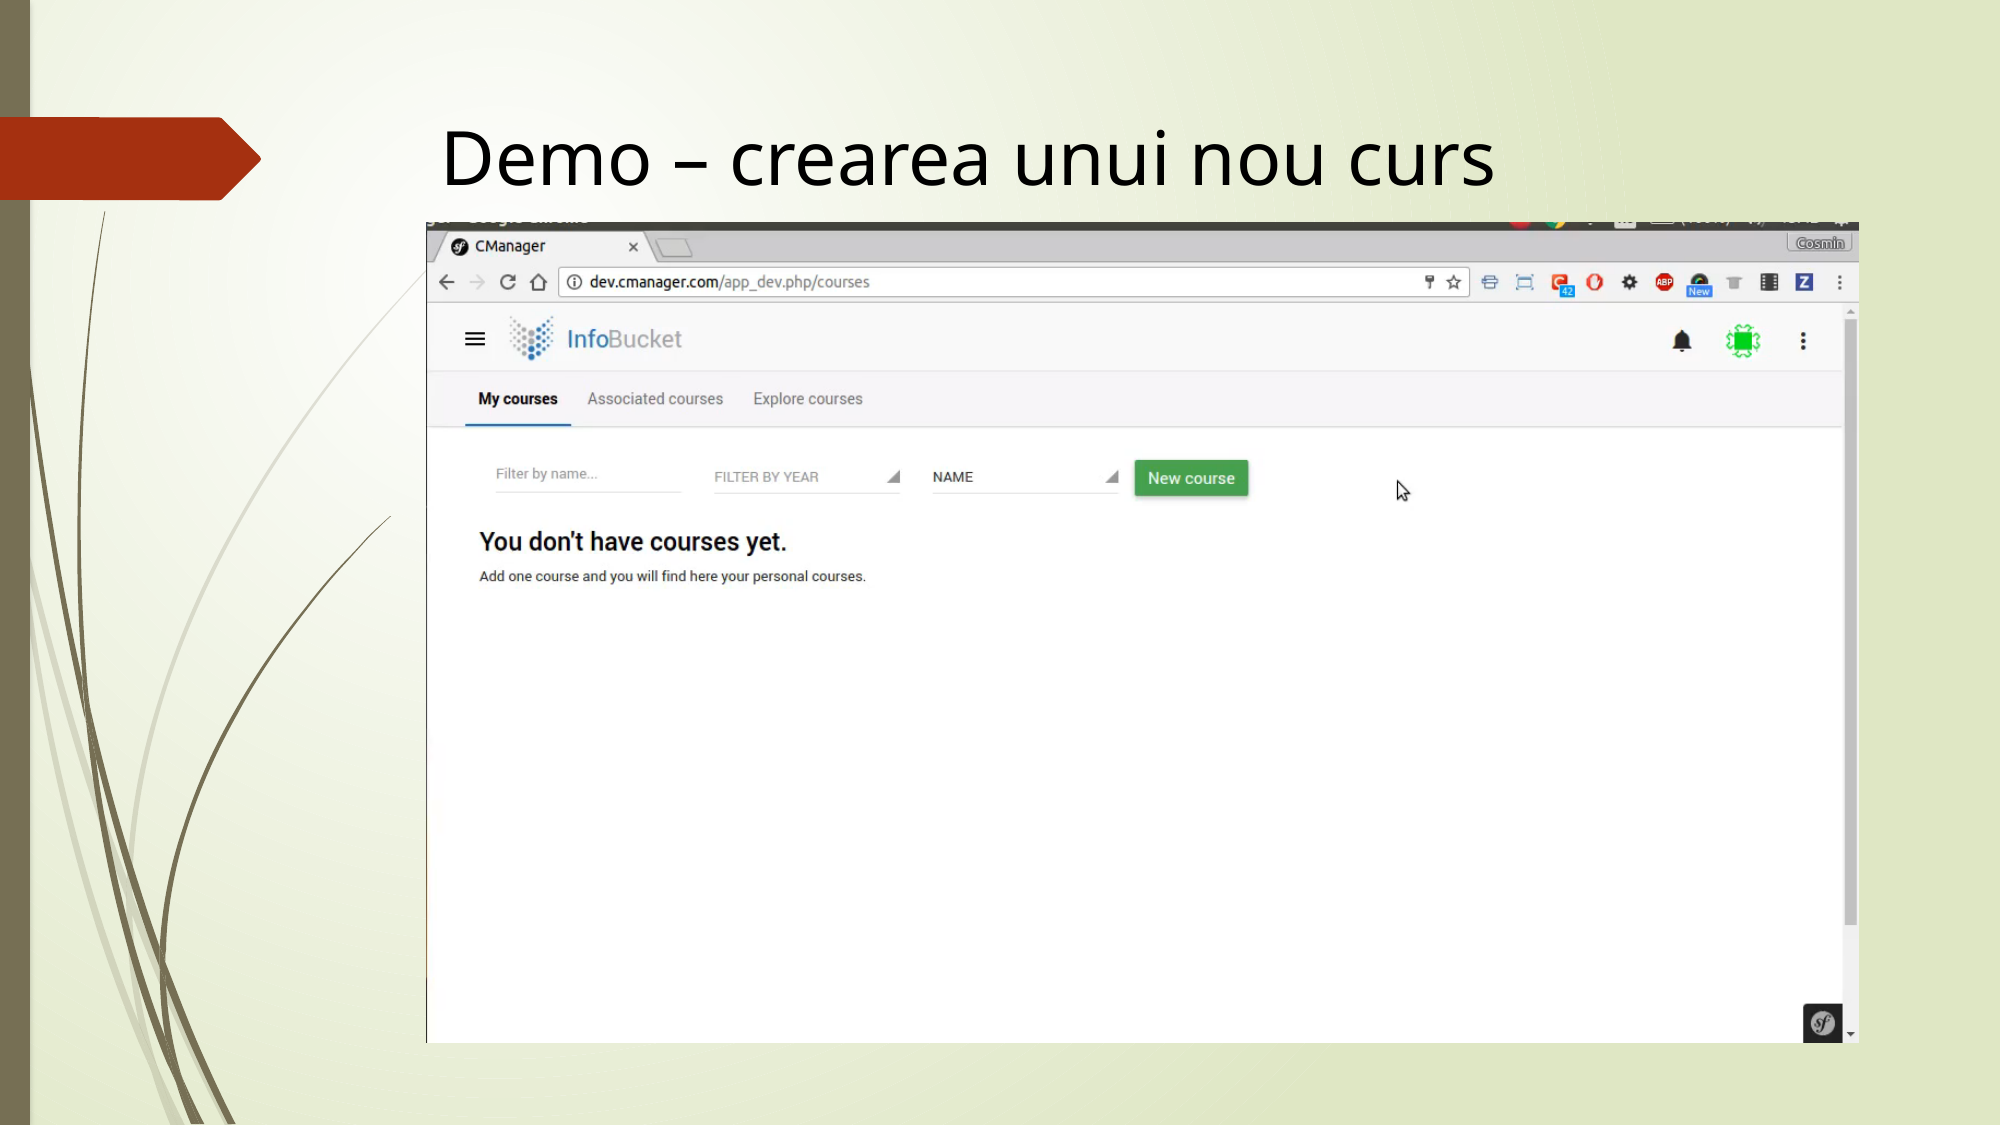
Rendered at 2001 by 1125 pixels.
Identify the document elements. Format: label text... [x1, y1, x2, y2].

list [425, 221, 1860, 1044]
title Demo – crearea unui nou curs [425, 102, 1888, 222]
